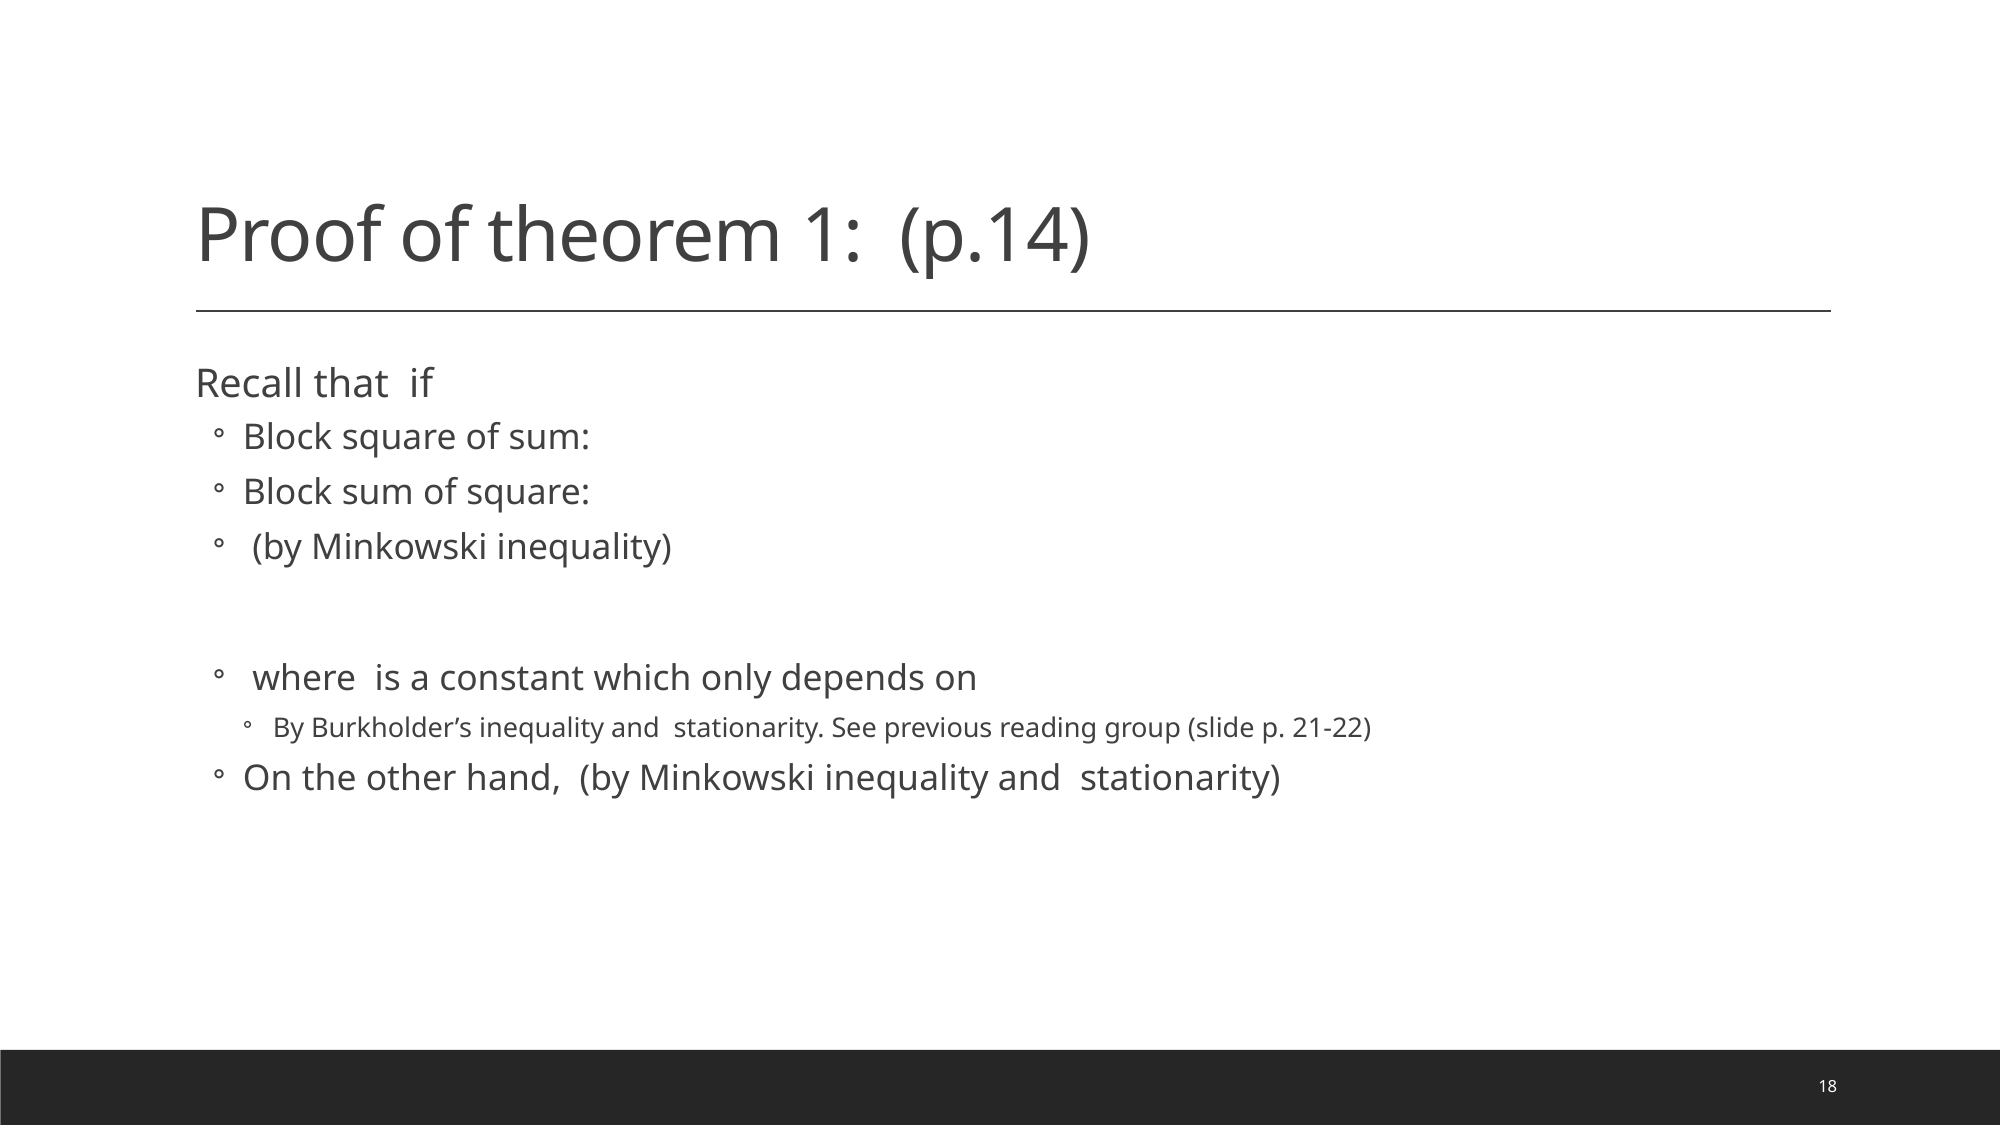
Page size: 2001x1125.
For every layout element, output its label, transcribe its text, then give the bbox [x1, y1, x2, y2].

slide_number 18 [1803, 1057, 1932, 1118]
